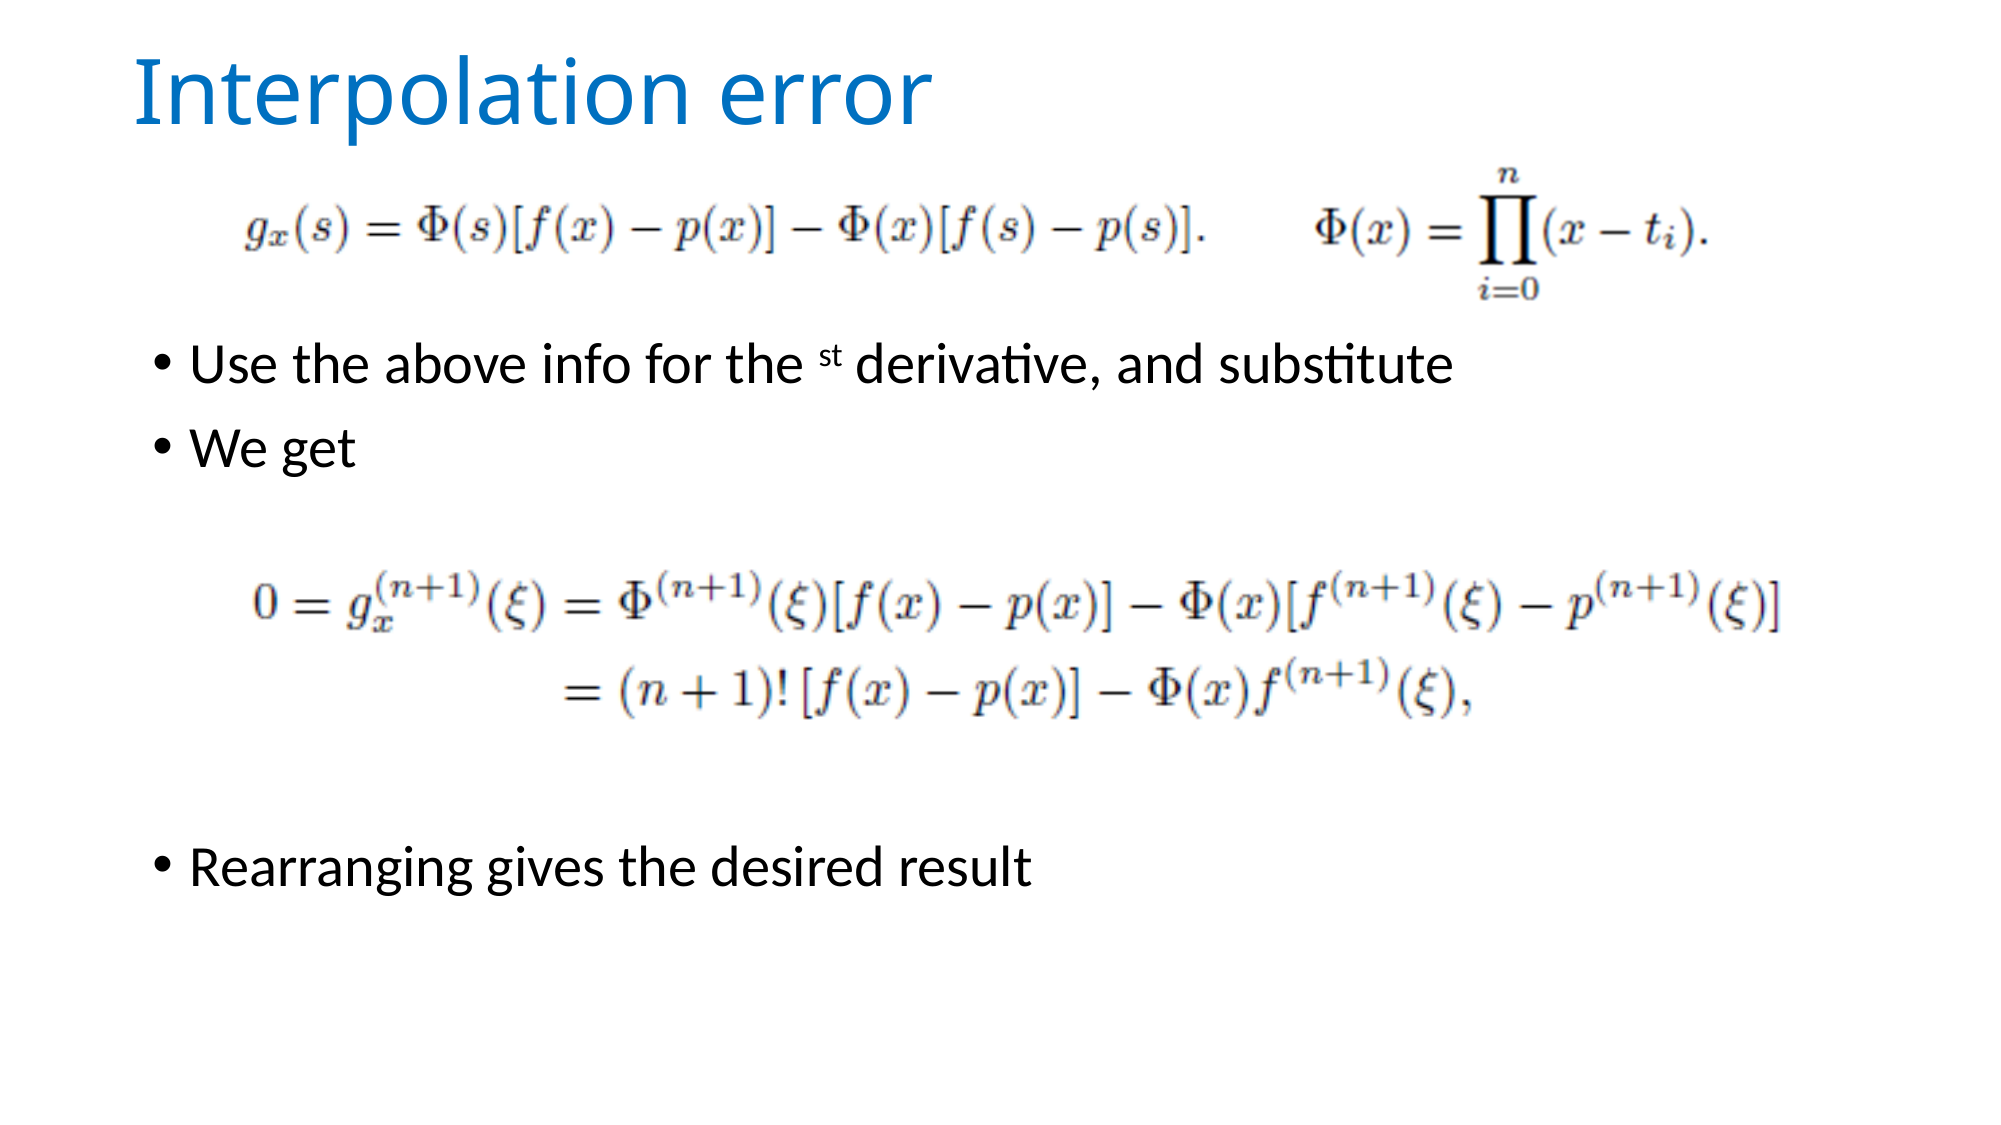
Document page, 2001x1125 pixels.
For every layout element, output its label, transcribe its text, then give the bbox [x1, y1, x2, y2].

title Interpolation error [118, 37, 1358, 152]
picture [216, 544, 1848, 752]
picture [1293, 155, 1724, 310]
picture [216, 181, 1216, 282]
